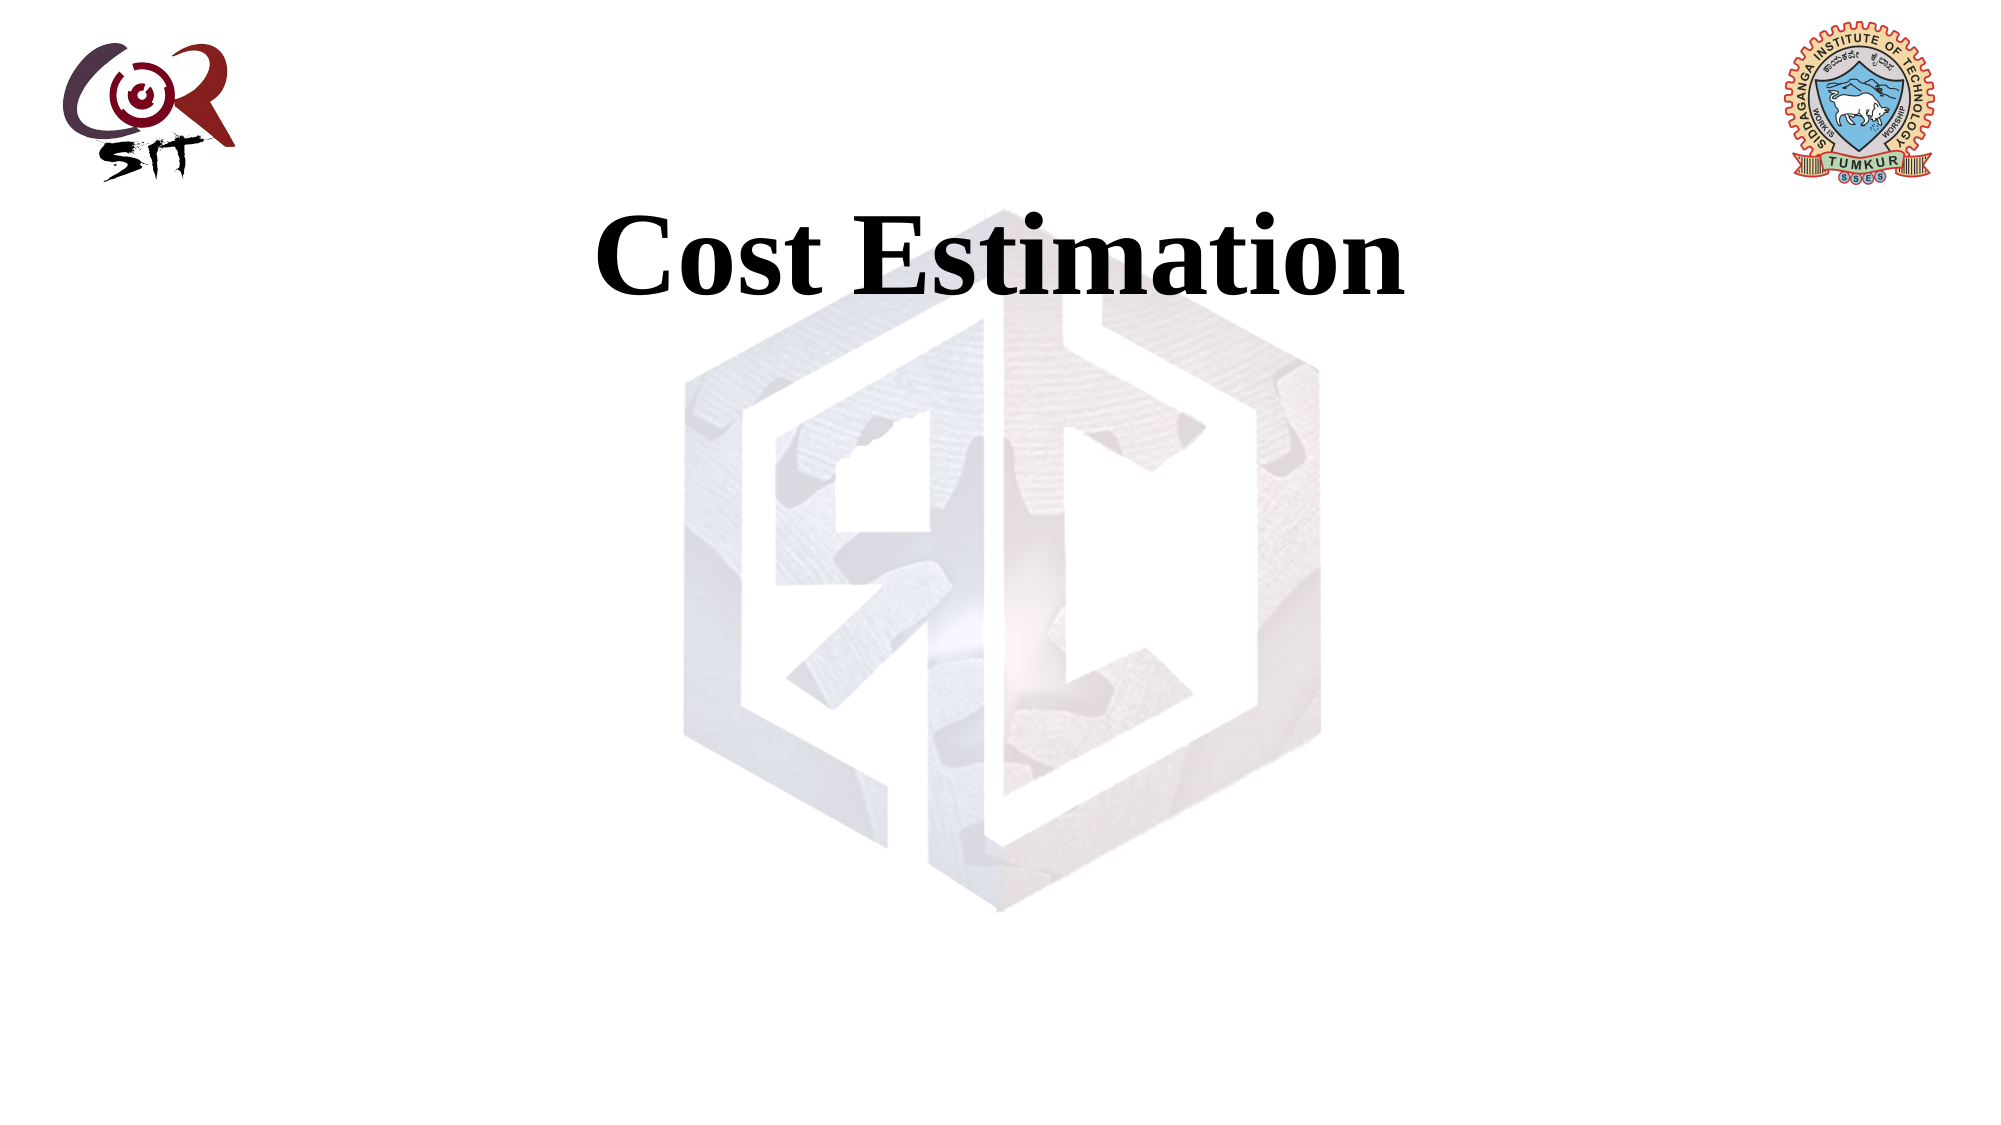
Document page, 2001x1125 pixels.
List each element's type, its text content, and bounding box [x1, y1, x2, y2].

picture [61, 41, 237, 185]
picture [1779, 21, 1939, 185]
title Cost Estimation [249, 184, 1750, 328]
picture [650, 190, 1350, 935]
